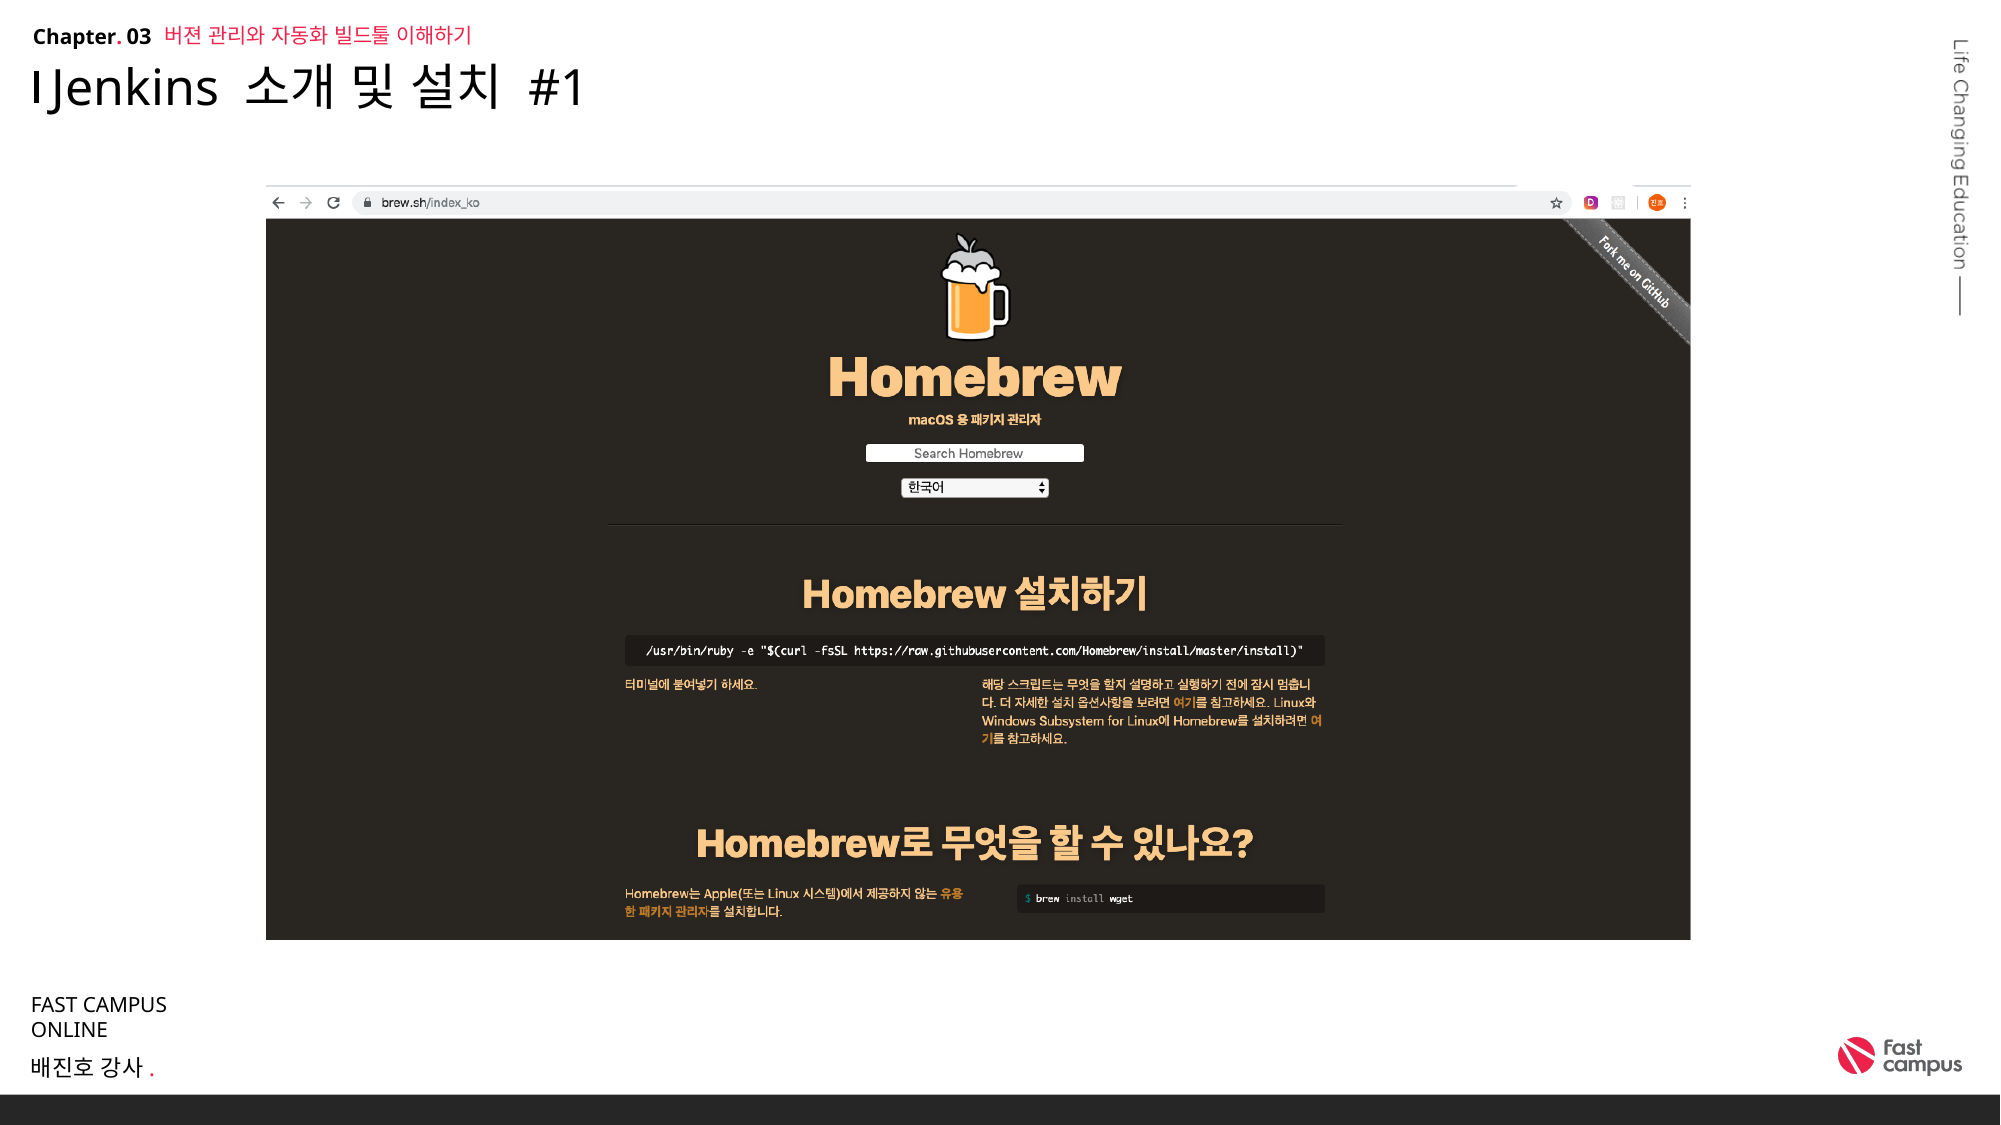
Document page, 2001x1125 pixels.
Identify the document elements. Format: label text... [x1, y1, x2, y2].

picture [1838, 1037, 1962, 1076]
title Jenkins 소개 및 설치 #1 [36, 54, 1830, 111]
picture [266, 185, 1691, 940]
list 03 [111, 18, 150, 55]
picture [1942, 23, 1981, 316]
list 버젼 관리와 자동화 빌드툴 이해하기 [150, 18, 552, 55]
